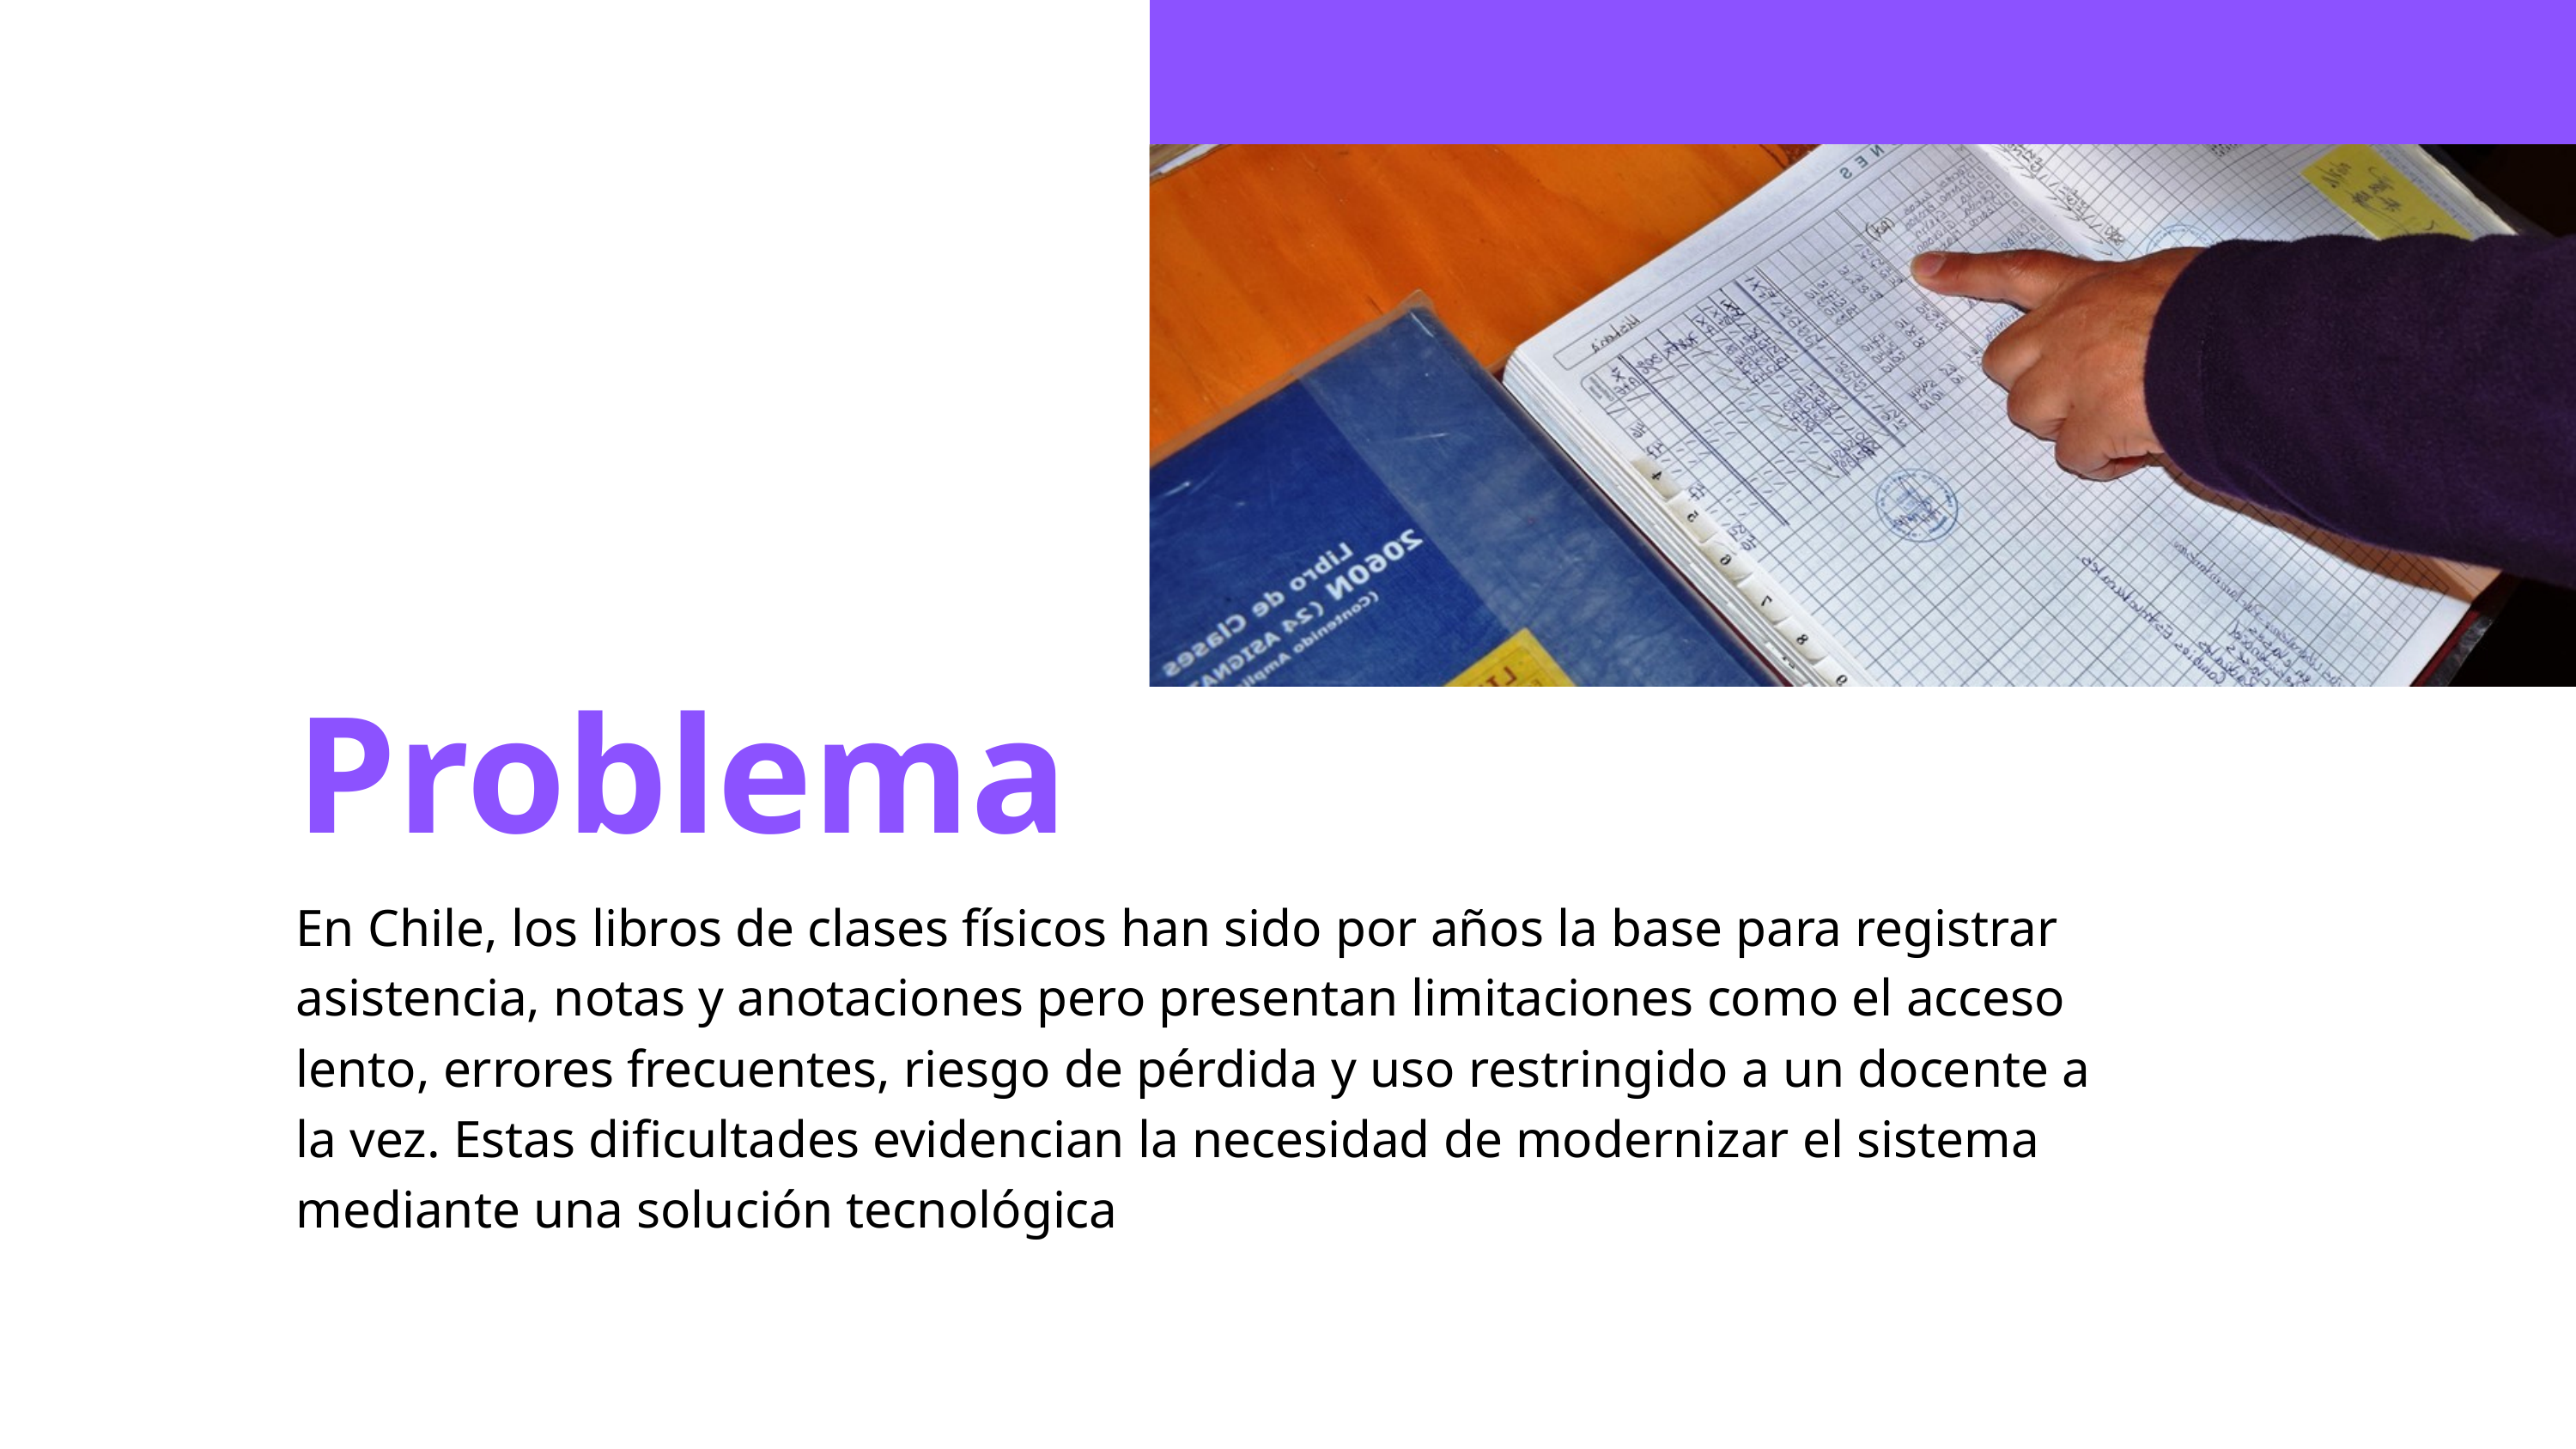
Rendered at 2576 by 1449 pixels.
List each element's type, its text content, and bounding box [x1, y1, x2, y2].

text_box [1149, 0, 2576, 144]
text_box Problema [295, 706, 1070, 865]
text_box En Chile, los libros de clases físicos han sido por años la base para registrar asistencia, notas y anotaciones pero presentan limitaciones como el acceso lento, errores frecuentes, riesgo de pérdida y uso restringido a un docente a la vez. Estas dificultades evidencian la necesidad de modernizar el sistema mediante una solución tecnológica [295, 885, 2096, 1238]
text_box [1149, 144, 2576, 688]
